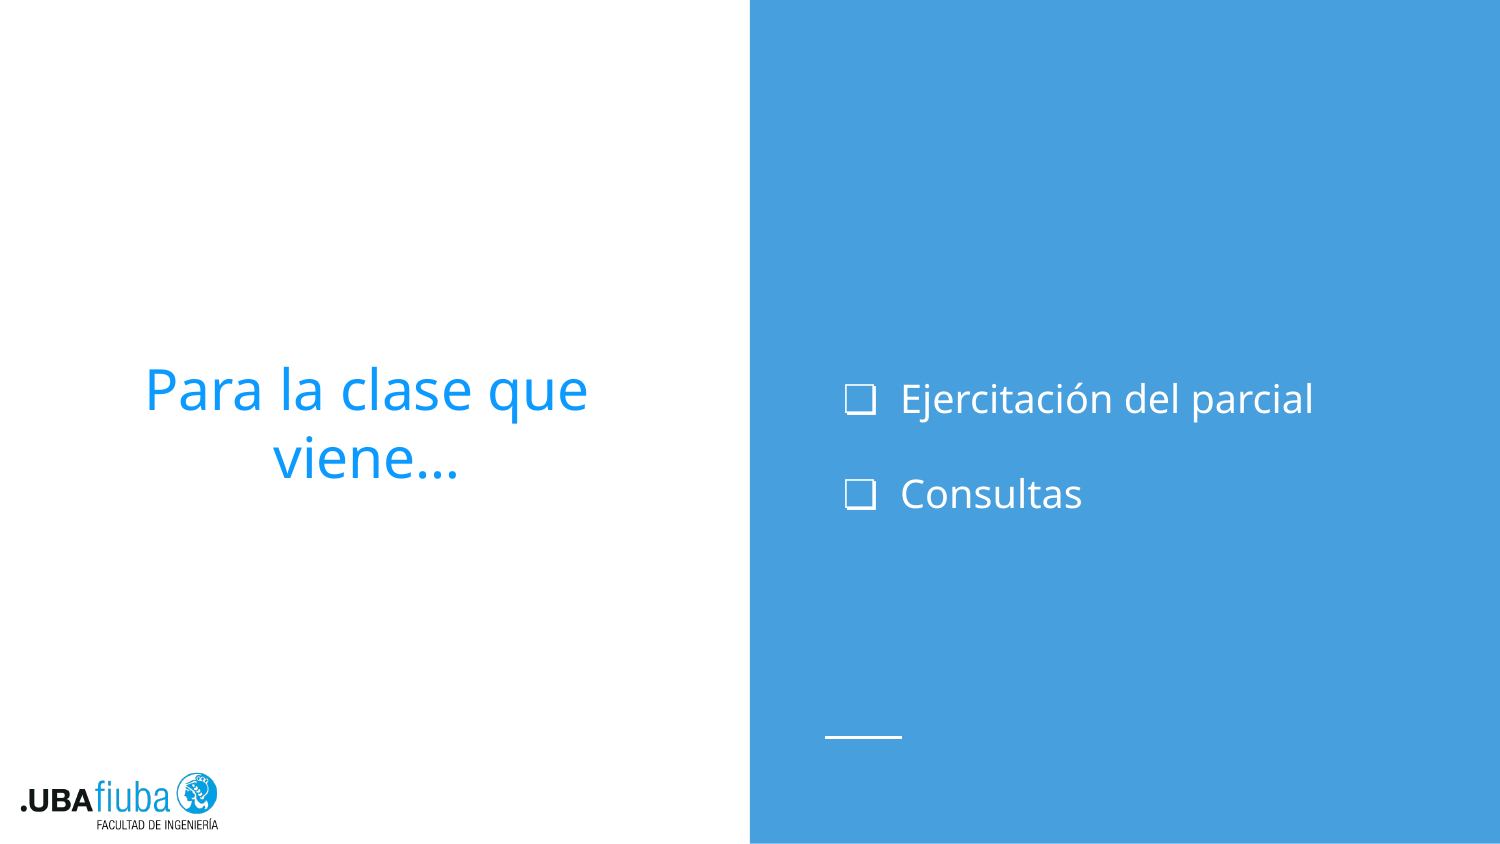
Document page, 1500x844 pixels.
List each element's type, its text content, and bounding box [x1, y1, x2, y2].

picture [0, 753, 242, 844]
title Para la clase que viene… [35, 338, 699, 506]
list Ejercitación del parcial Consultas [810, 118, 1440, 725]
